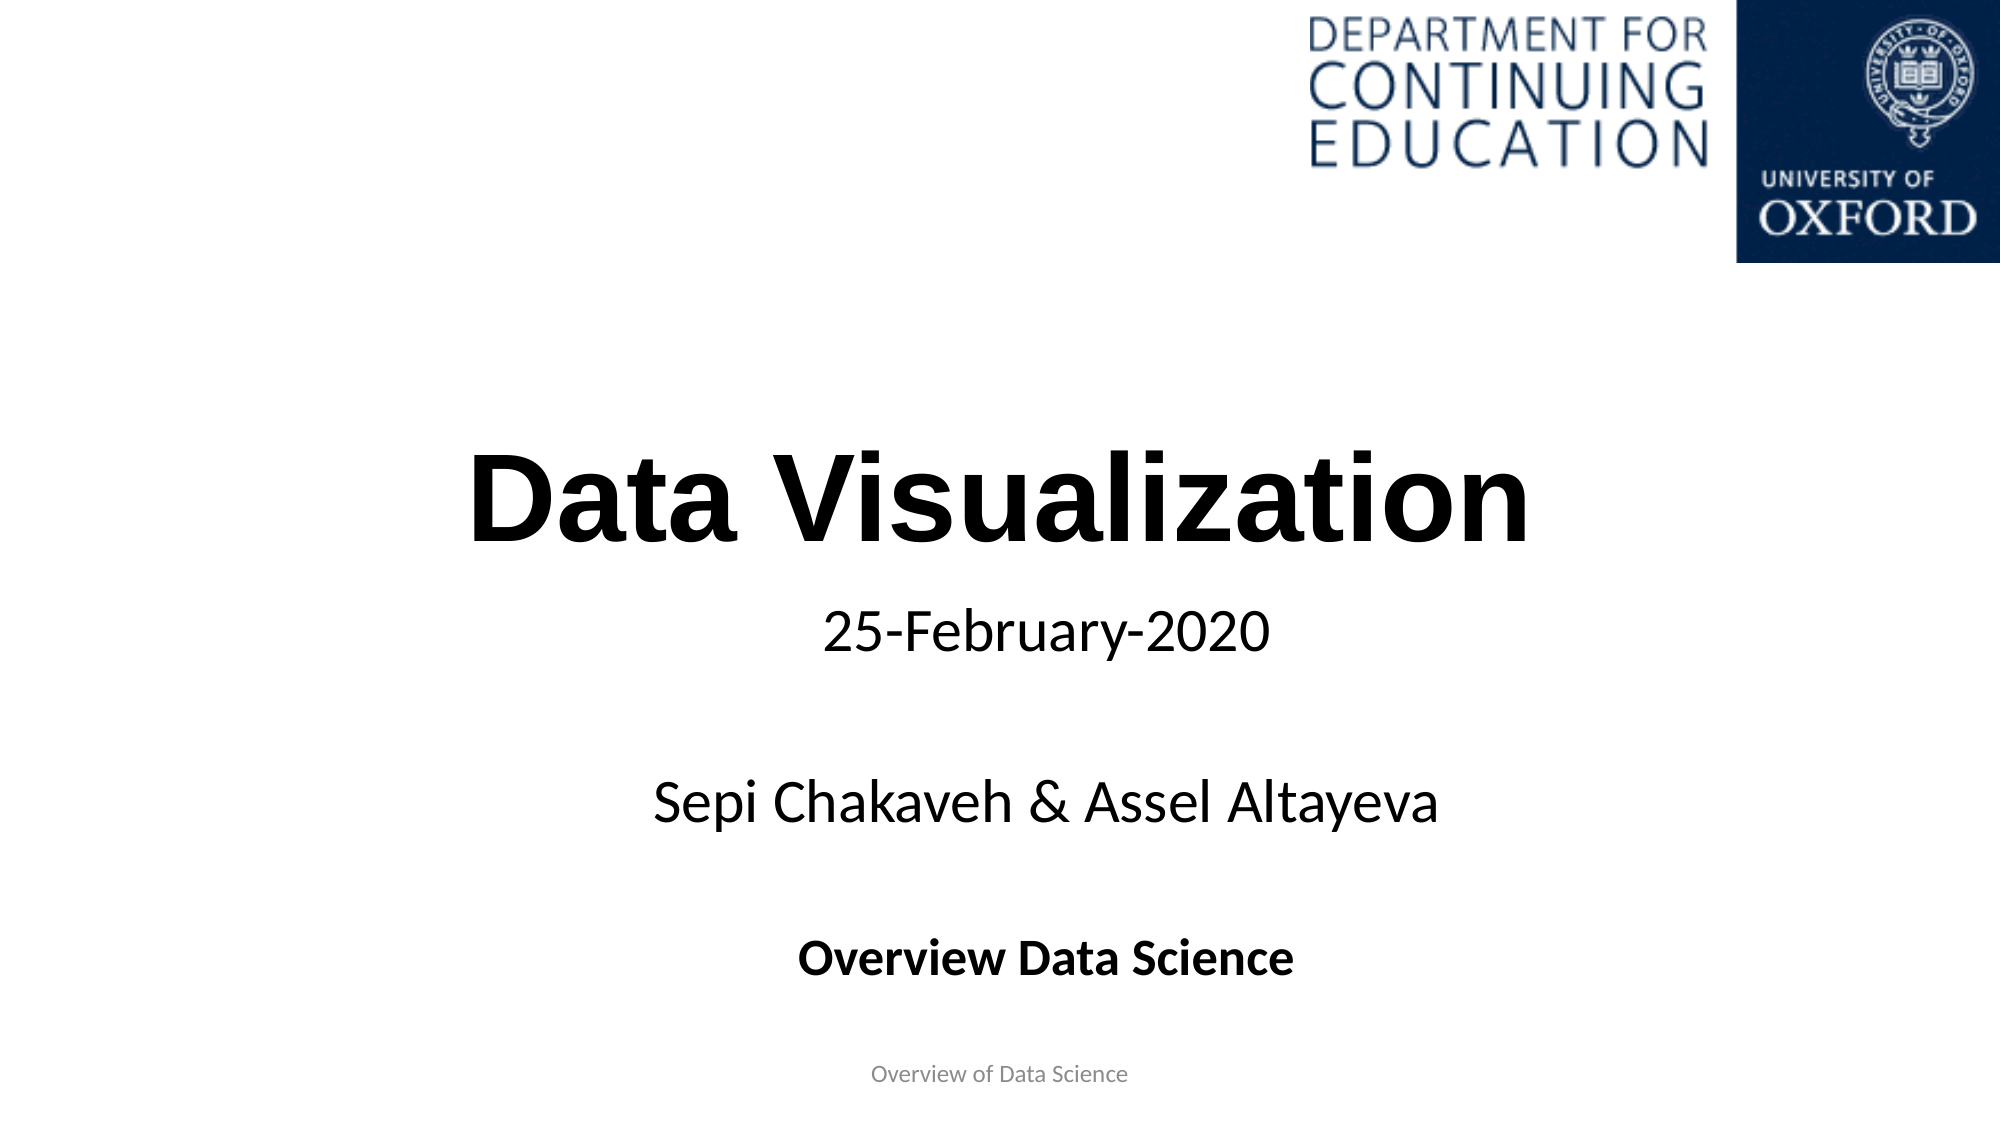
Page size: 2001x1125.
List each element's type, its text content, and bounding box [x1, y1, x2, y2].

subtitle 25-February-2020 Sepi Chakaveh & Assel Altayeva Overview Data Science [249, 590, 1844, 998]
footer Overview of Data Science [662, 1042, 1338, 1103]
title Data Visualization [249, 184, 1750, 576]
picture [1310, 0, 2000, 263]
